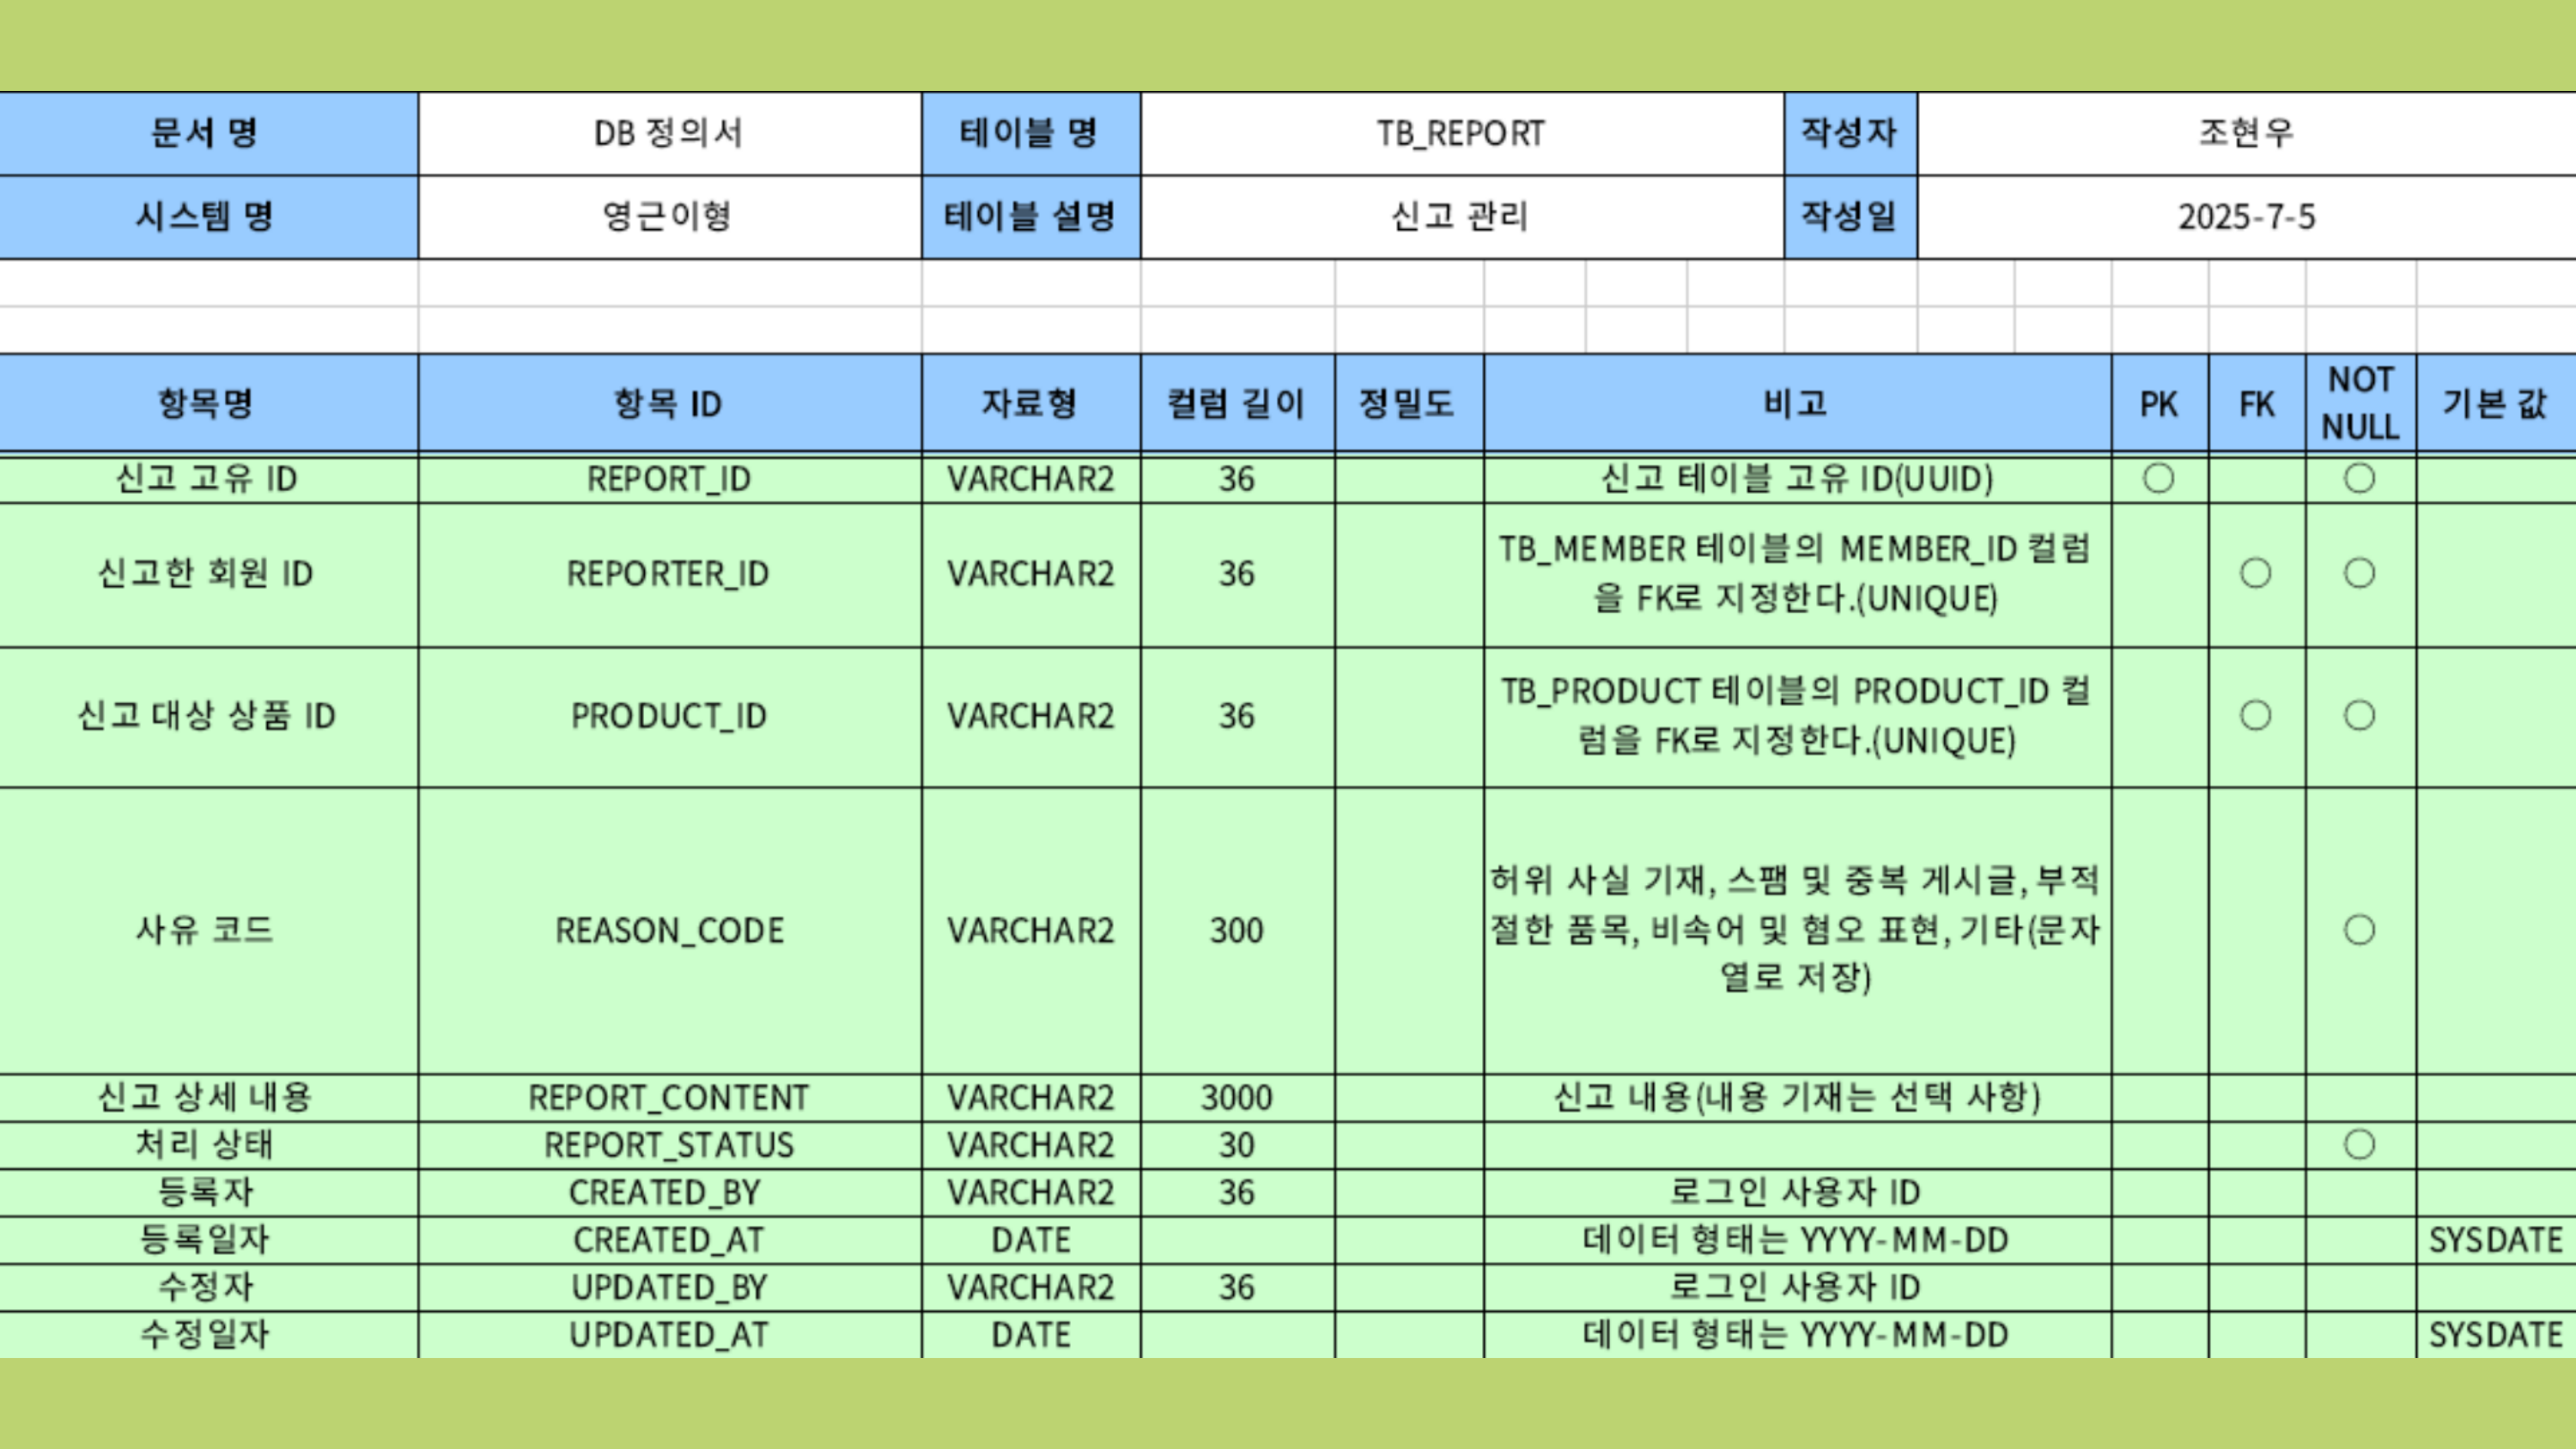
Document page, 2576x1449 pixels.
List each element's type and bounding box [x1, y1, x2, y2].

picture [0, 90, 2576, 1358]
